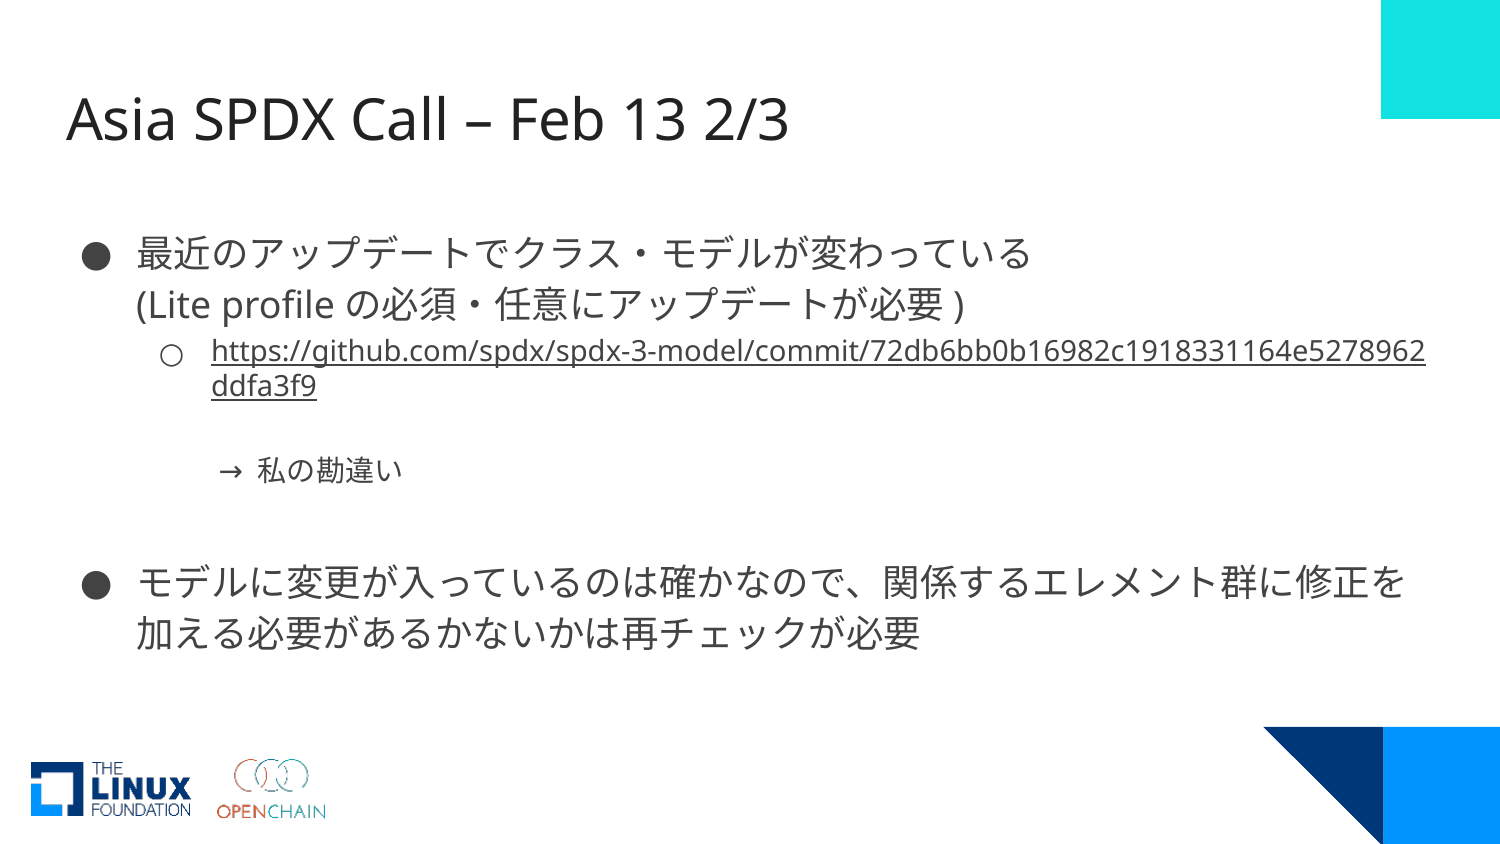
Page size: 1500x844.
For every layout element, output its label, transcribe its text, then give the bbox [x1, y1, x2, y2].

picture [31, 762, 191, 816]
picture [215, 757, 327, 821]
title Asia SPDX Call – Feb 13 2/3 [51, 67, 1449, 167]
list 最近のアップデートでクラス・モデルが変わっている (Lite profileの必須・任意にアップデートが必要) https://github.com/spdx/spdx-3-model/commit/72db6bb0b16982c1918331164e5278962ddfa3f9 → 私の勘違い モデルに変更が入っているのは確かなので、関係するエレメント群に修正を加える必要があるかないかは再チェックが必要 [46, 207, 1444, 756]
